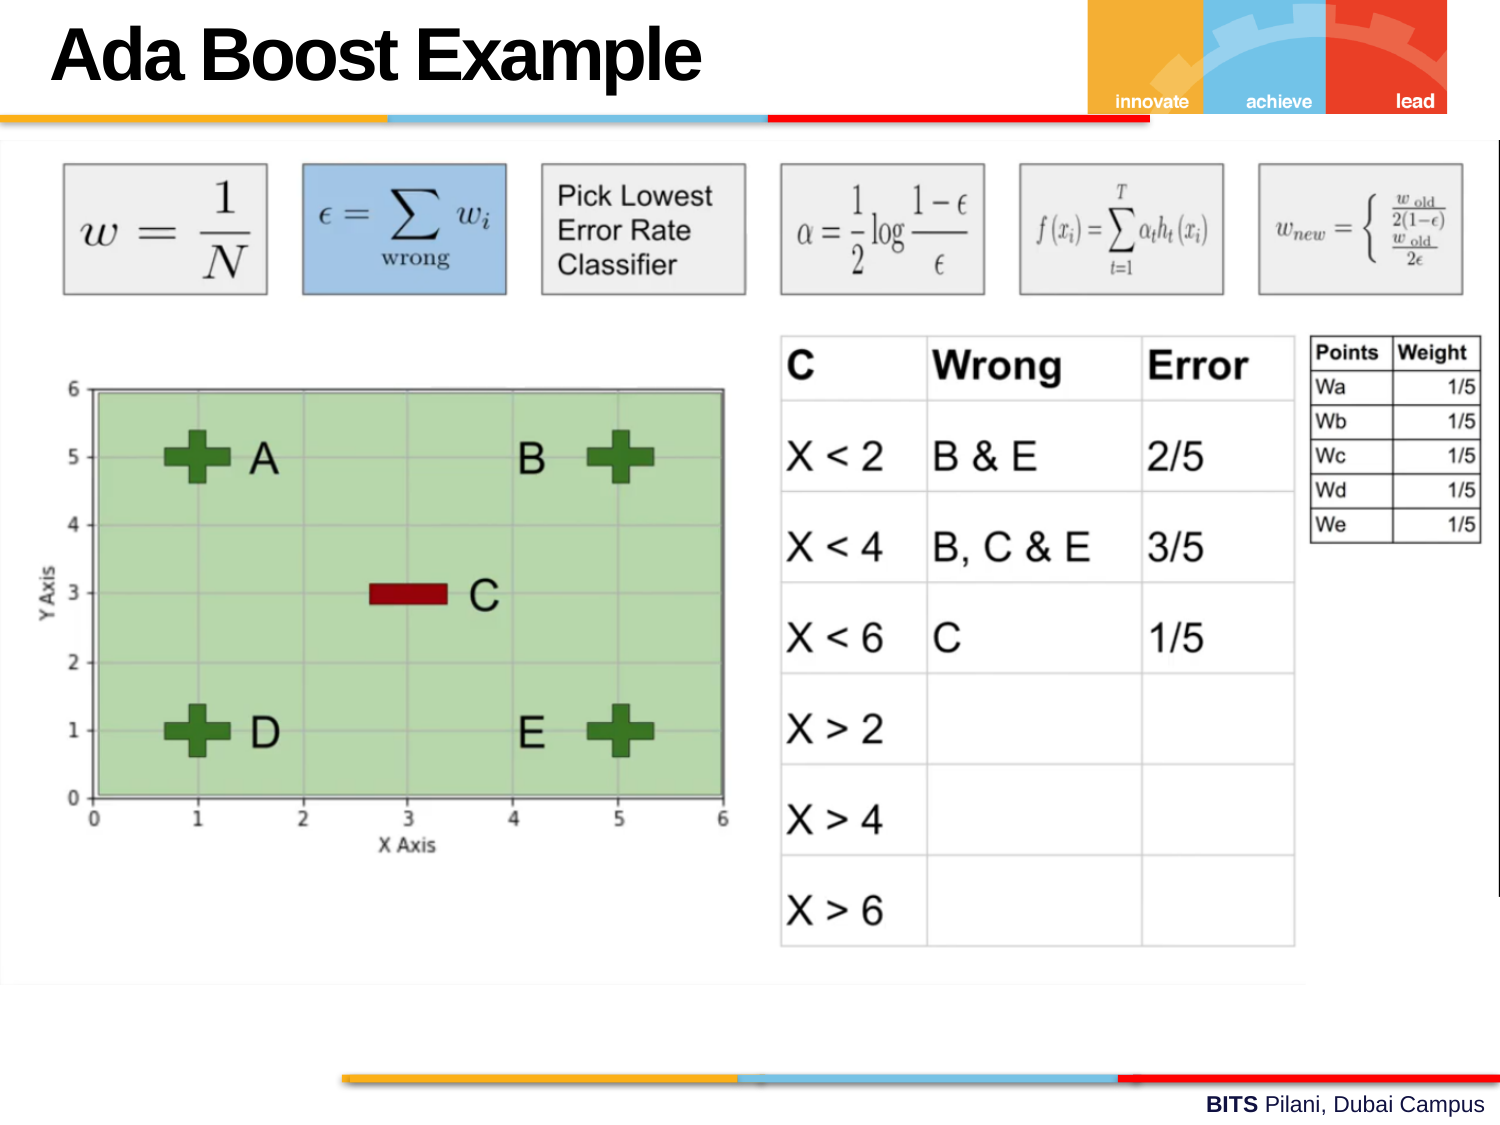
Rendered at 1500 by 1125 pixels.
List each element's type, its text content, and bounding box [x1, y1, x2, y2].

list Ada Boost Example [34, 27, 1073, 88]
picture [0, 140, 1500, 985]
picture [1087, 0, 1448, 114]
